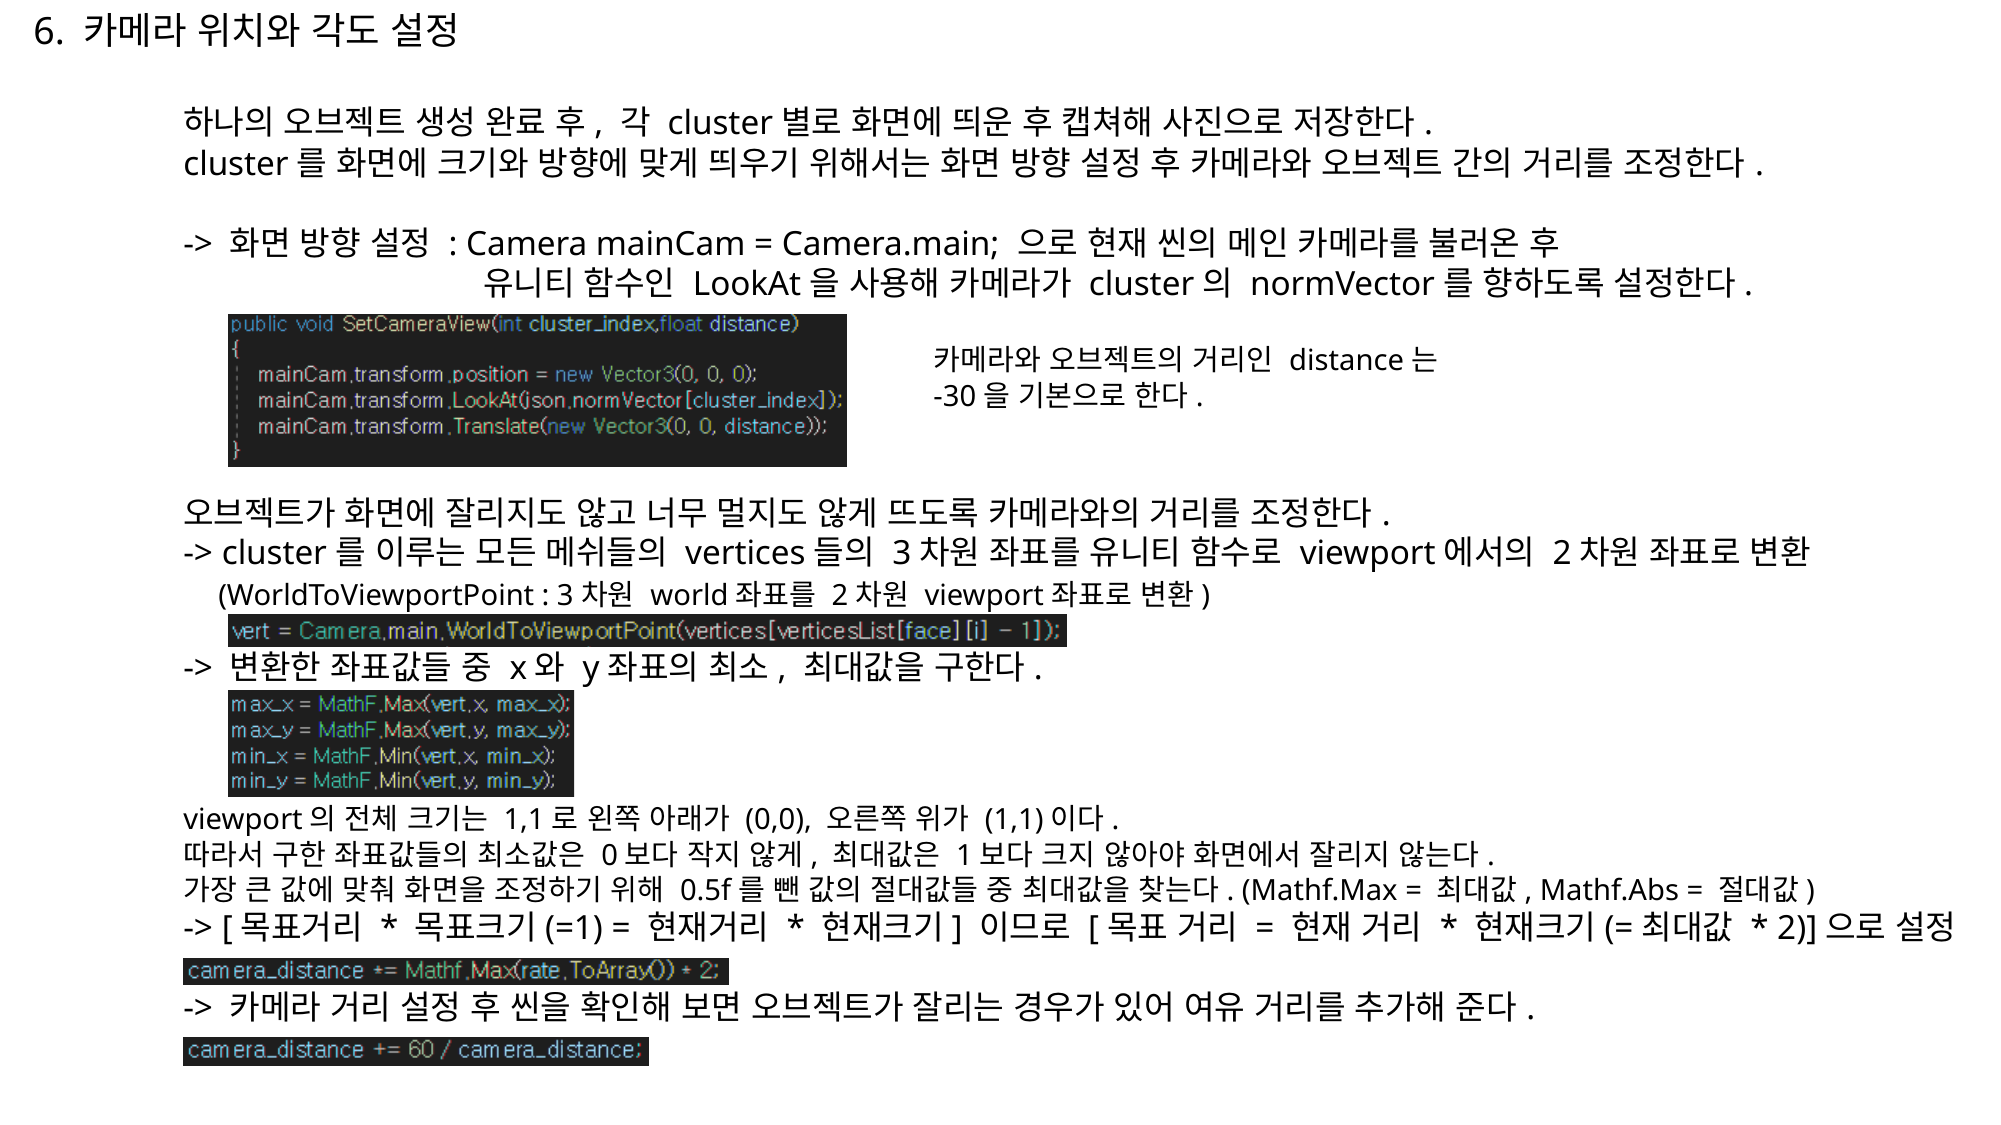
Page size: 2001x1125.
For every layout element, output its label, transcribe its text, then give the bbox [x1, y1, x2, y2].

picture [228, 314, 847, 467]
picture [228, 614, 1067, 647]
picture [183, 958, 729, 985]
picture [183, 1037, 649, 1066]
picture [228, 690, 575, 797]
text_box 6. 카메라 위치와 각도 설정 하나의 오브젝트 생성 완료 후, 각 cluster별로 화면에 띄운 후 캡쳐해 사진으로 저장한다. cluster를 화면에 크기와 방향에 맞게 띄우기 위해서는 화면 방향 설정 후 카메라와 오브젝트 간의 거리를 조정한다. -> 화면 방향 설정 : Camera mainCam = Camera.main; 으로 현재 씬의 메인 카메라를 불러온 후 유니티 함수인 LookAt을 사용해 카메라가 cluster의 normVector를 향하도록 설정한다. 카메라와 오브젝트의 거리인 distance는 -30을 기본으로 한다. 오브젝트가 화면에 잘리지도 않고 너무 멀지도 않게 뜨도록 카메라와의 거리를 조정한다. -> cluster를 이루는 모든 메쉬들의 vertices들의 3차원 좌표를 유니티 함수로 viewport에서의 2차원 좌표로 변환 (WorldToViewportPoint : 3차원 world좌표를 2차원 viewport좌표로 변환) -> 변환한 좌표값들 중 x와 y좌표의 최소, 최대값을 구한다. viewport의 전체 크기는 1,1로 왼쪽 아래가 (0,0), 오른쪽 위가 (1,1)이다. 따라서 구한 좌표값들의 최소값은 0보다 작지 않게, 최대값은 1보다 크지 않아야 화면에서 잘리지 않는다. 가장 큰 값에 맞춰 화면을 조정하기 위해 0.5f를 뺀 값의 절대값들 중 최대값을 찾는다. (Mathf.Max = 최대값, Mathf.Abs = 절대값) -> [목표거리 * 목표크기(=1) = 현재거리 * 현재크기] 이므로 [목표 거리 = 현재 거리 * 현재크기(=최대값 * 2)]으로 설정 -> 카메라 거리 설정 후 씬을 확인해 보면 오브젝트가 잘리는 경우가 있어 여유 거리를 추가해 준다. [18, 0, 2000, 1113]
